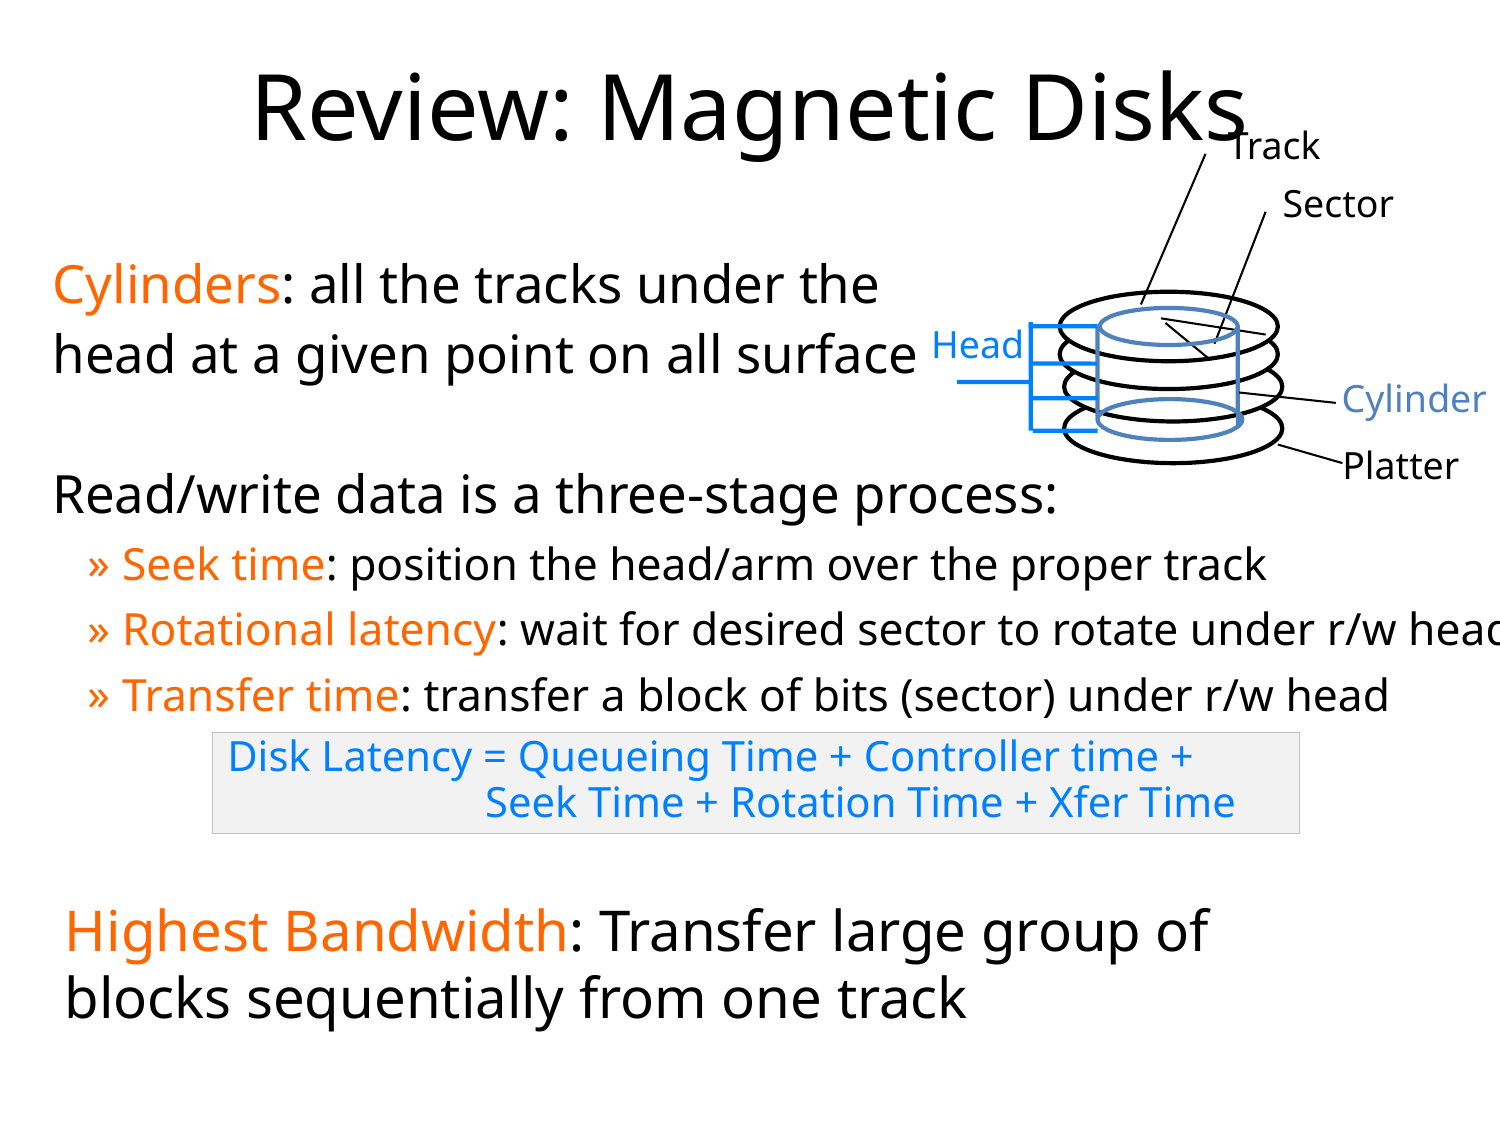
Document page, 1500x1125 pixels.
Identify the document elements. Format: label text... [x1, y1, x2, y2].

list Cylinders: all the tracks under the head at a given point on all surface Read/write data is a three-stage process: Seek time: position the head/arm over the proper track Rotational latency: wait for desired sector to rotate under r/w head Transfer time: transfer a block of bits (sector) under r/w head [37, 237, 1500, 738]
text_box Highest Bandwidth: Transfer large group of blocks sequentially from one track [49, 887, 1343, 1105]
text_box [916, 124, 1500, 499]
text_box Disk Latency = Queueing Time + Controller time + Seek Time + Rotation Time + Xfer Time [212, 732, 1300, 834]
title Review: Magnetic Disks [74, 10, 1426, 198]
